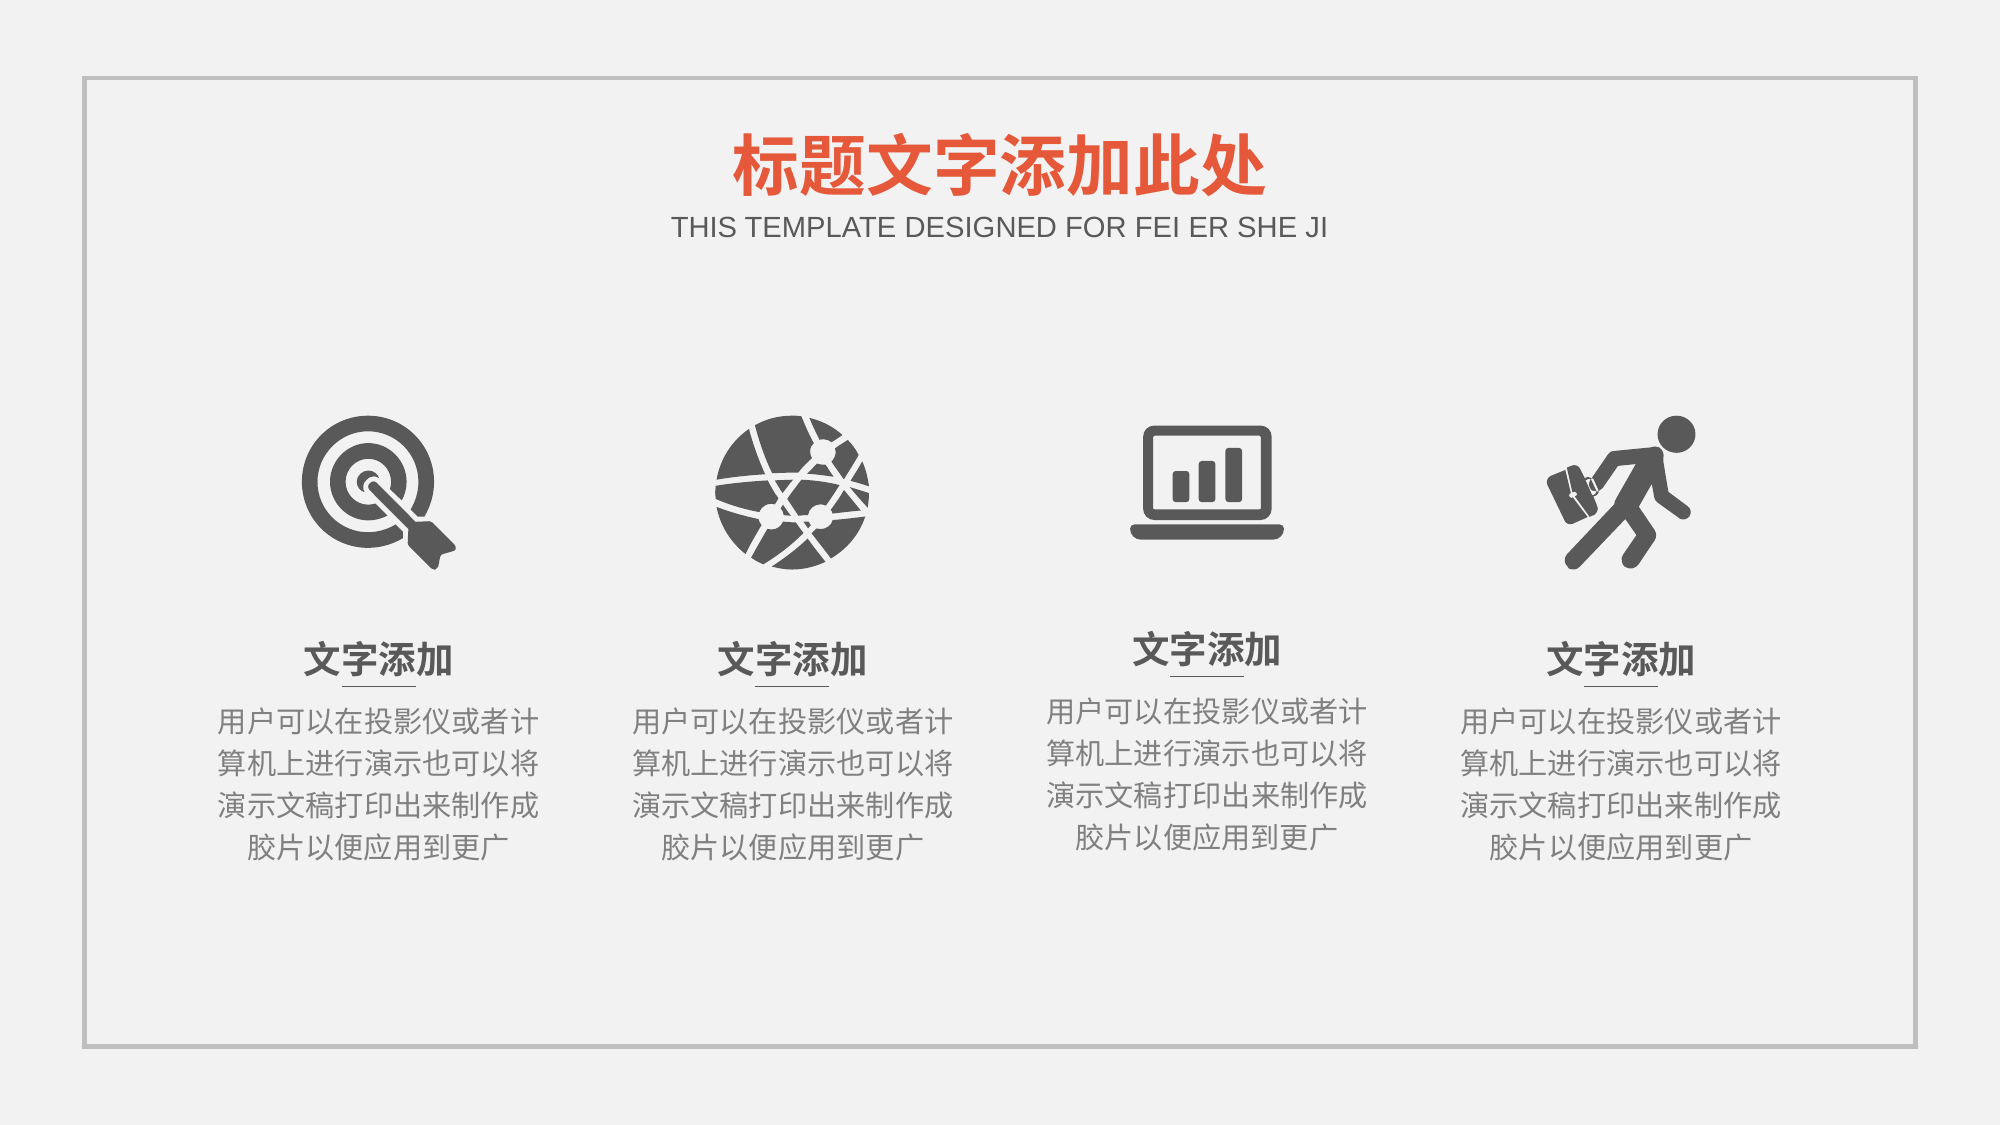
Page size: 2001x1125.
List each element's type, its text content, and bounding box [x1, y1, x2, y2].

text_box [1023, 425, 1391, 865]
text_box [1437, 415, 1805, 875]
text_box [608, 415, 977, 875]
text_box 标题文字添加此处 [718, 116, 1282, 201]
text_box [194, 415, 563, 875]
text_box THIS TEMPLATE DESIGNED FOR FEI ER SHE JI [599, 201, 1401, 251]
